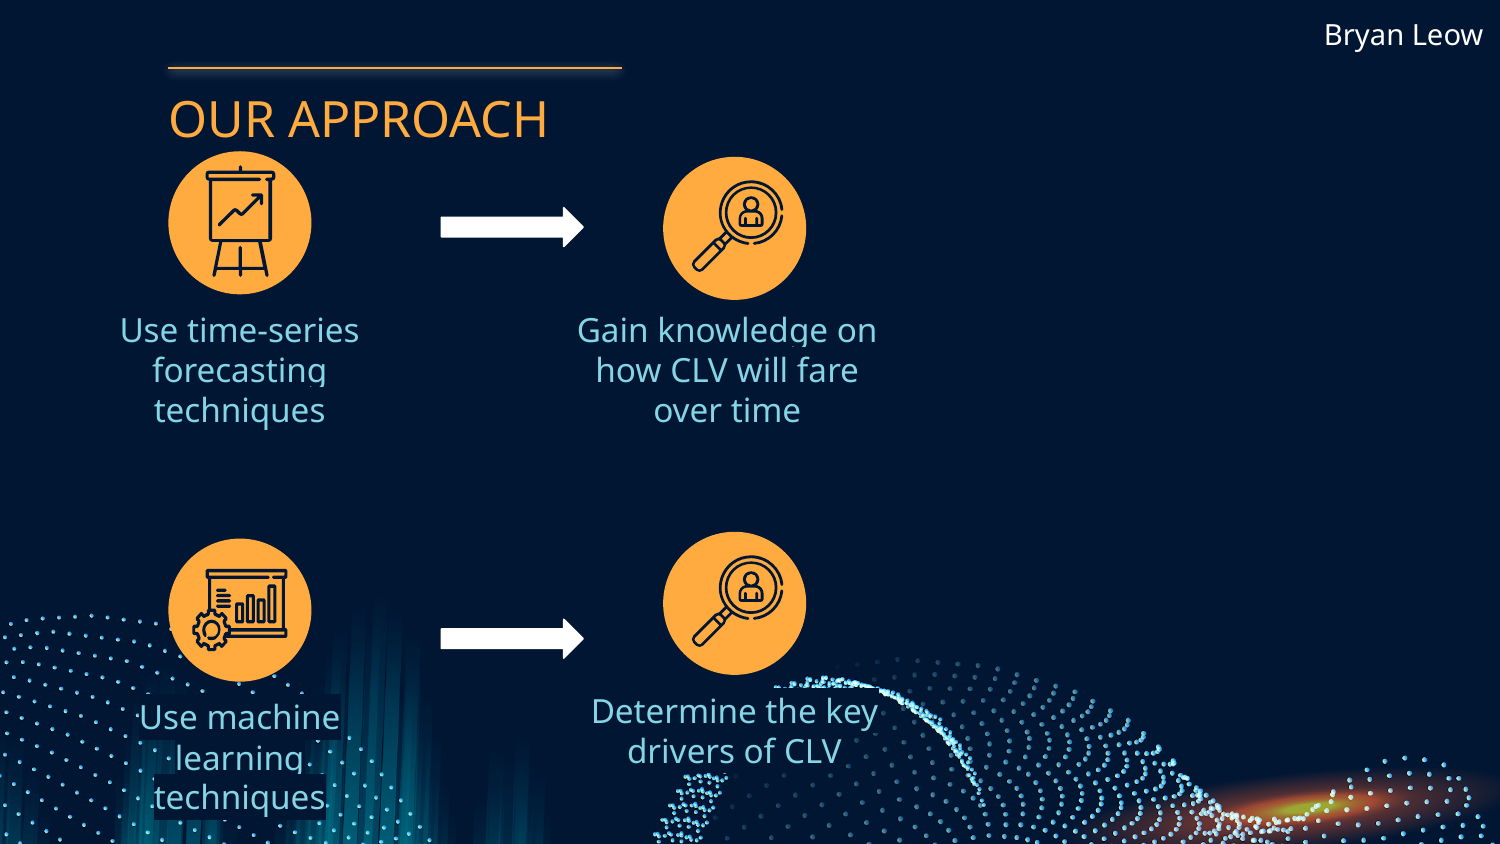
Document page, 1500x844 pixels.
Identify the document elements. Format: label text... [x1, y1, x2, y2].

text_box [205, 164, 276, 278]
text_box [168, 151, 312, 294]
text_box [663, 156, 807, 294]
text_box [192, 568, 288, 652]
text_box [691, 180, 784, 273]
text_box [441, 619, 584, 659]
text_box [663, 531, 807, 674]
subtitle Determine the key drivers of CLV [565, 674, 905, 844]
text_box Bryan Leow [882, 1, 1499, 66]
subtitle Gain knowledge on how CLV will fare over time [557, 294, 897, 497]
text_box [691, 555, 784, 648]
subtitle Use time-series forecasting techniques [70, 294, 410, 497]
title OUR APPROACH [153, 72, 926, 161]
text_box [441, 207, 584, 247]
text_box [168, 538, 312, 681]
subtitle Use machine learning techniques [70, 681, 410, 844]
picture [0, 0, 1500, 844]
